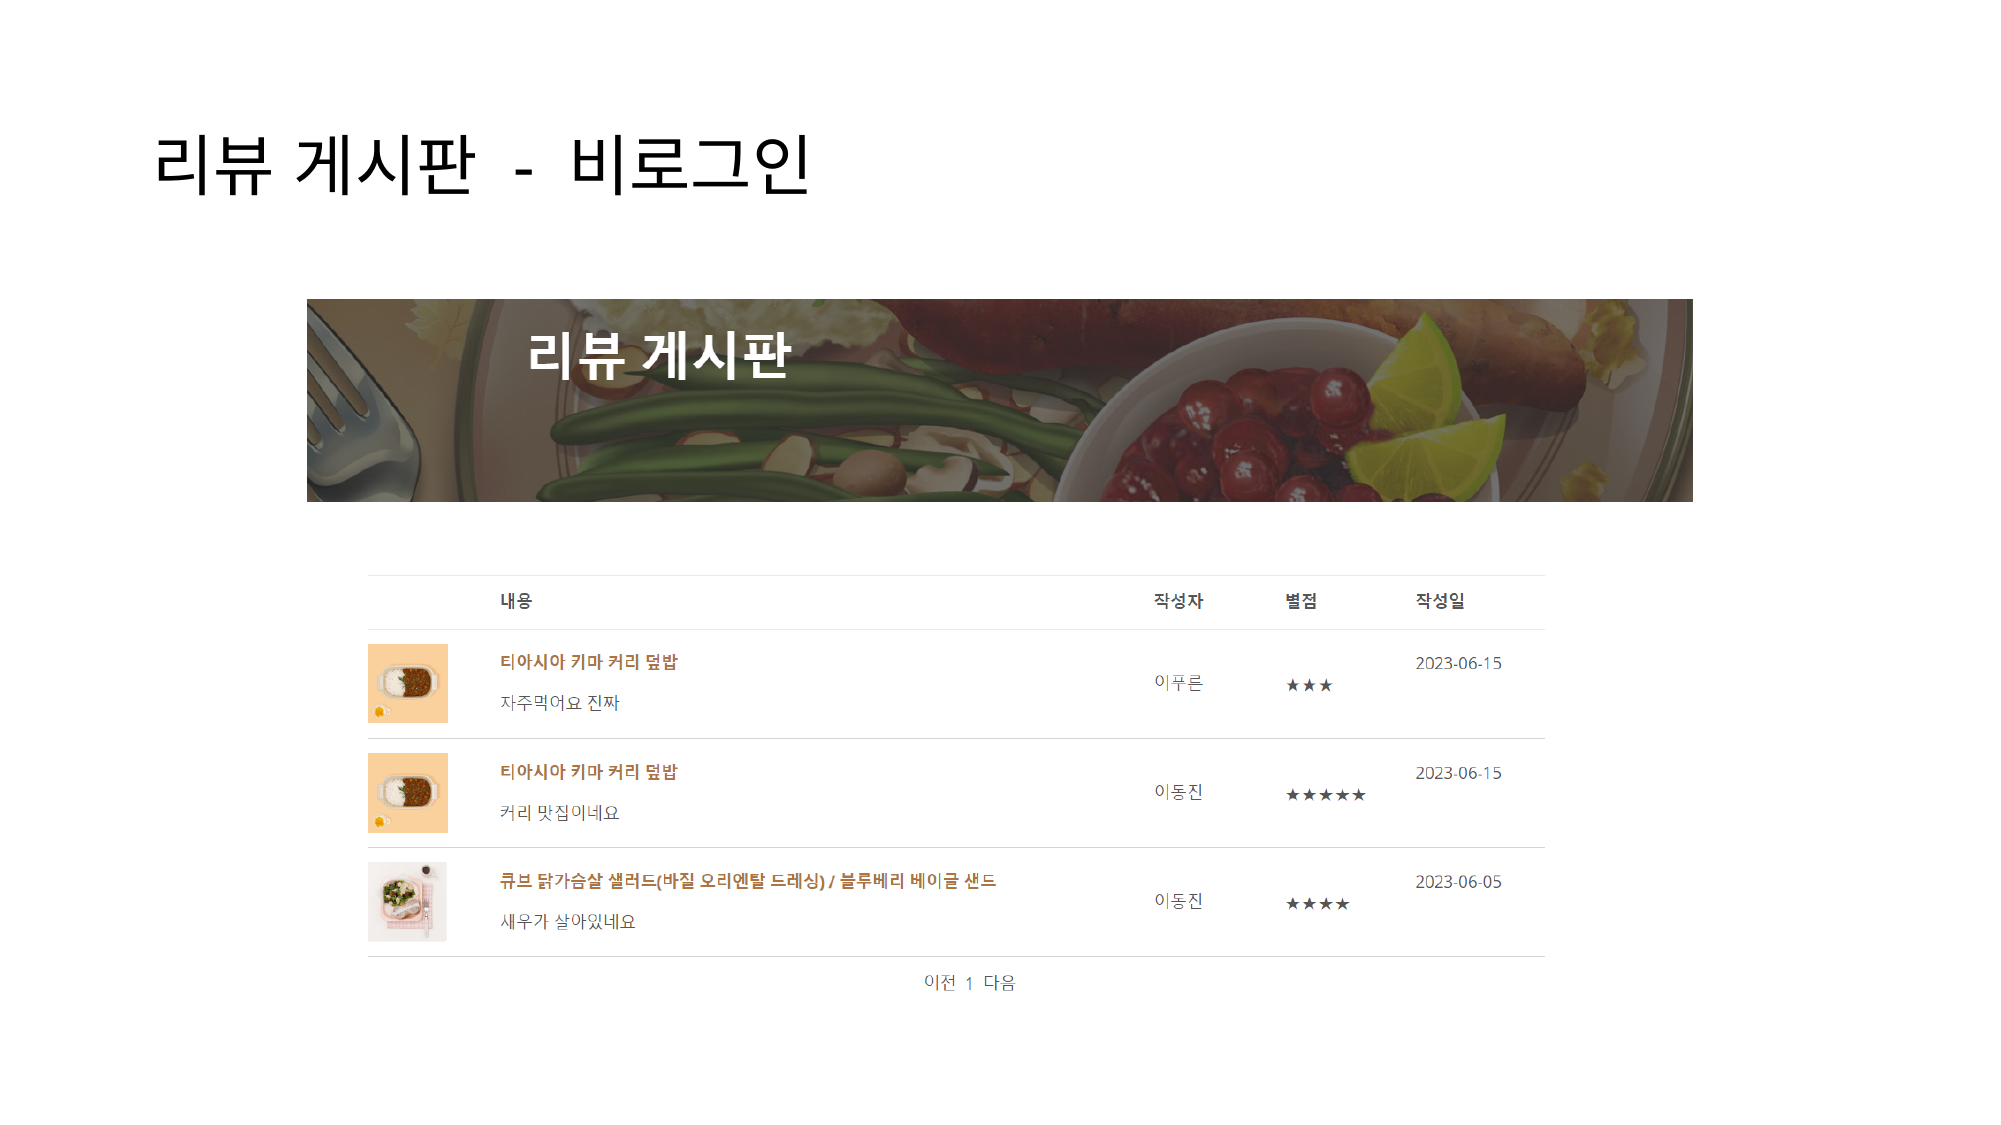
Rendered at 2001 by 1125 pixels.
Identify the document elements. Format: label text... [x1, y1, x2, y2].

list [307, 299, 1693, 1014]
title 리뷰 게시판 - 비로그인 [137, 59, 1863, 278]
